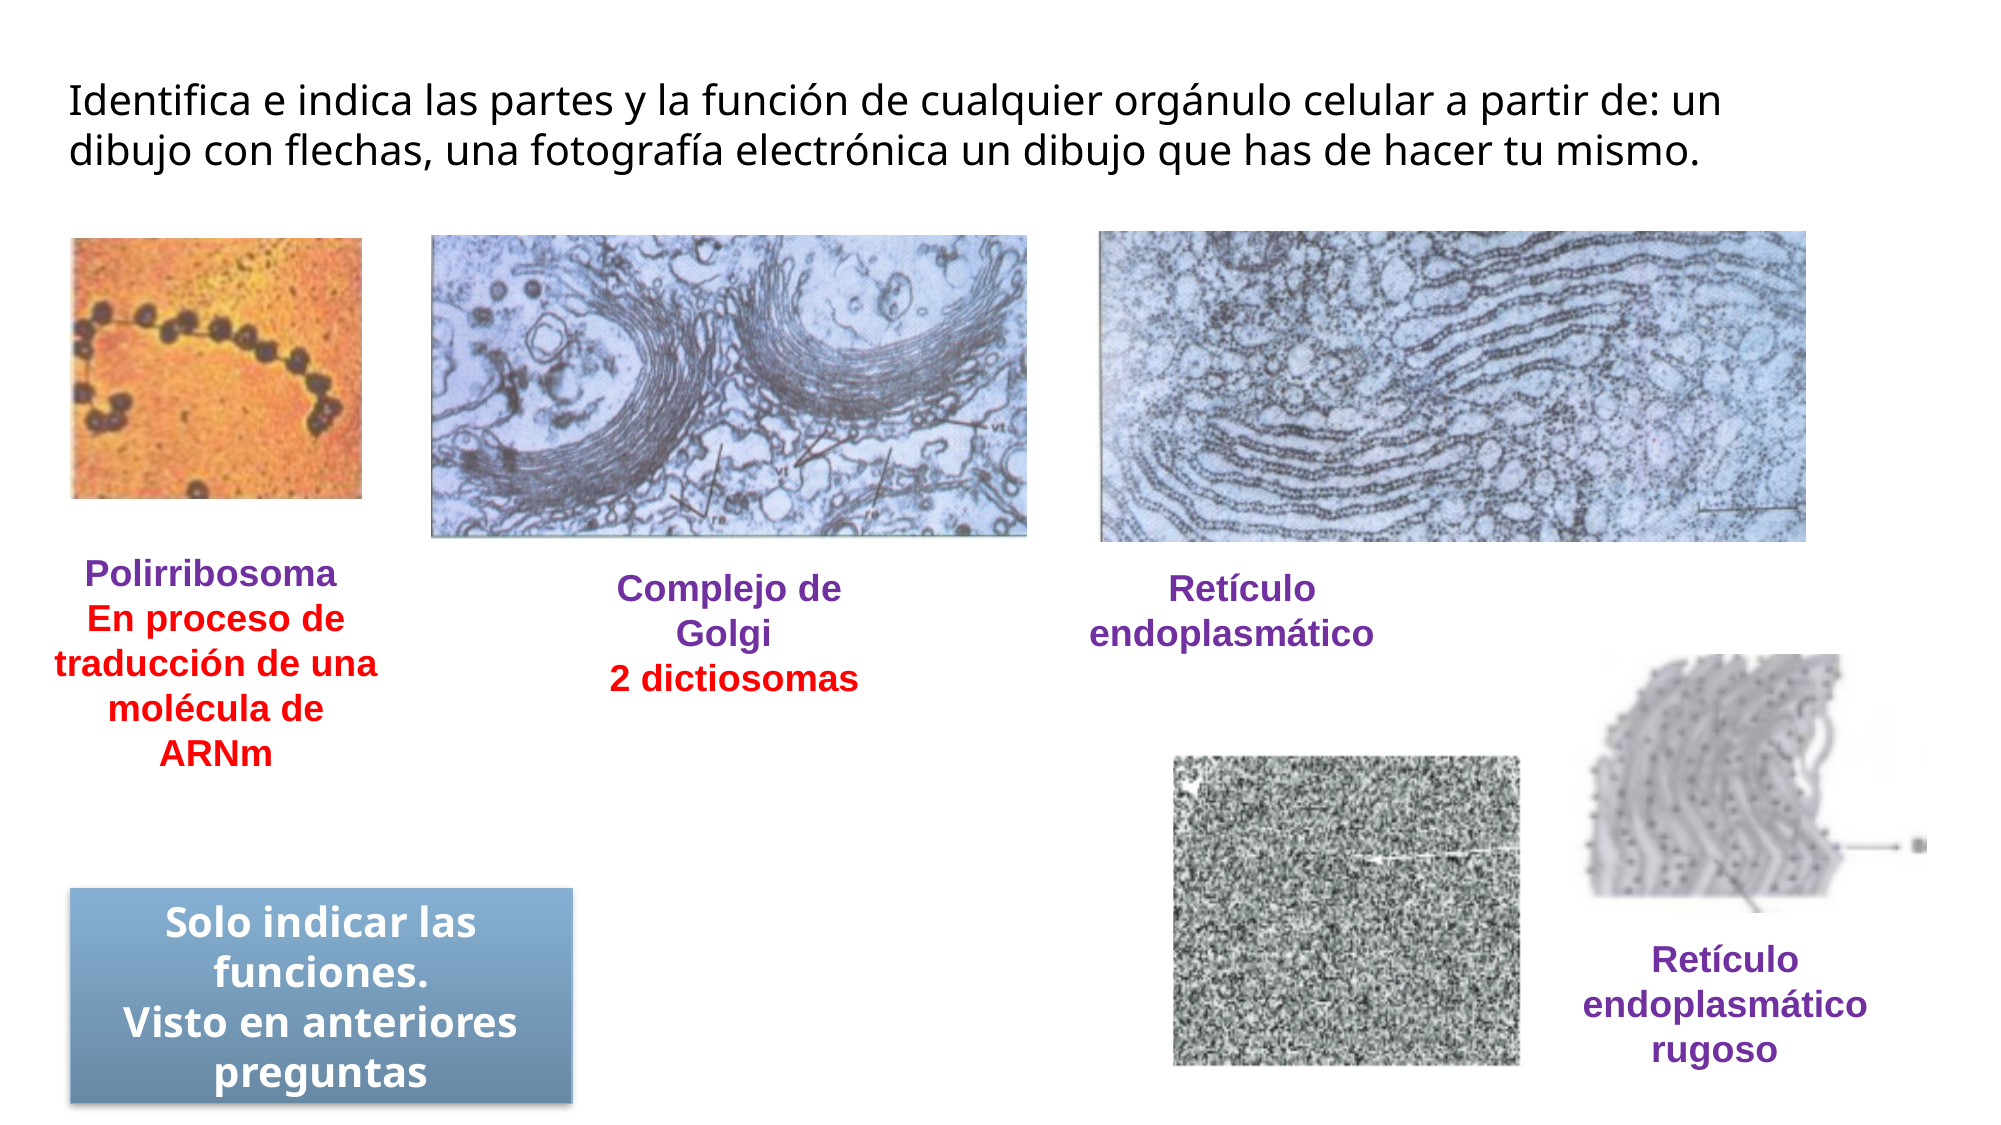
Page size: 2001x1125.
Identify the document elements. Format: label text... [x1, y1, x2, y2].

picture [431, 234, 1028, 542]
text_box Solo indicar las funciones. Visto en anteriores preguntas [70, 888, 573, 1104]
text_box Polirribosoma En proceso de traducción de una molécula de ARNm [35, 541, 397, 782]
picture [1096, 231, 1806, 542]
picture [70, 238, 362, 500]
picture [1172, 751, 1522, 1075]
text_box Retículo endoplasmático rugoso [1544, 928, 1906, 1123]
text_box Complejo de Golgi 2 dictiosomas [548, 556, 910, 707]
text_box Identifica e indica las partes y la función de cualquier orgánulo celular a partir de: un dibujo con flechas, una fotografía electrónica un dibujo que has de hacer tu mismo. [53, 66, 1824, 232]
picture [1574, 654, 1927, 914]
text_box Retículo endoplasmático [1061, 556, 1423, 707]
